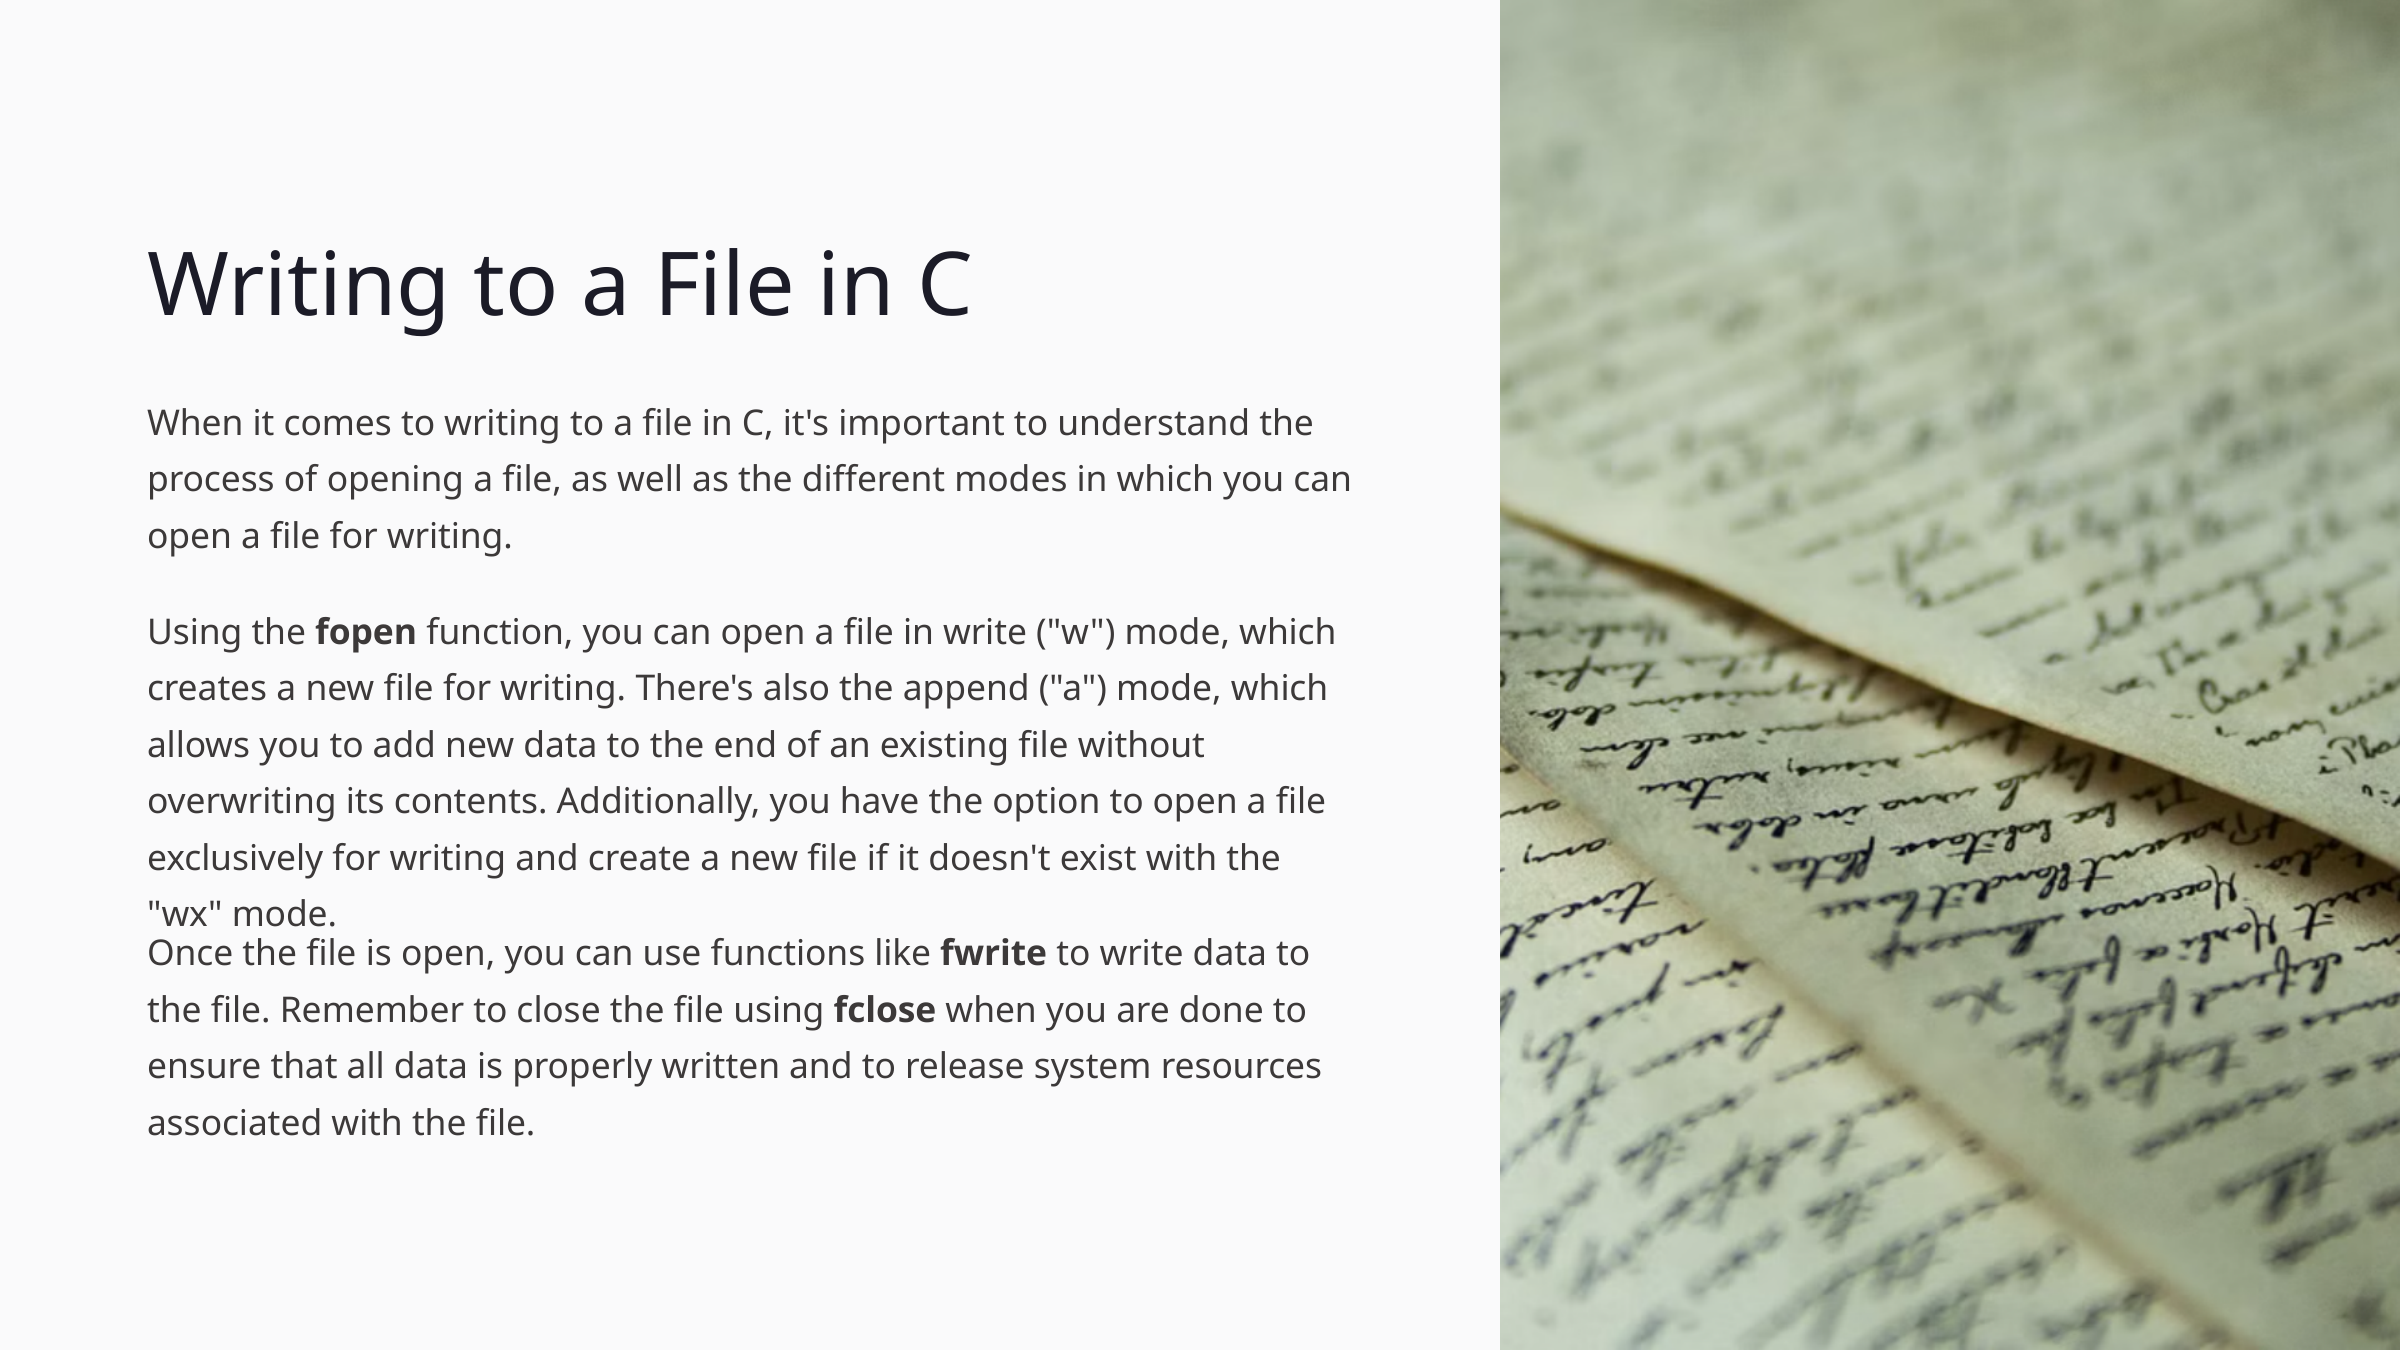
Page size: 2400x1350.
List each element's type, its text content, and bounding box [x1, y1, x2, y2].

text_box Using the fopen function, you can open a file in write ("w") mode, which creates a new file for writing. There's also the append ("a") mode, which allows you to add new data to the end of an existing file without overwriting its contents. Additionally, you have the option to open a file exclusively for writing and create a new file if it doesn't exist with the "wx" mode. [132, 587, 1368, 870]
text_box When it comes to writing to a file in C, it's important to understand the process of opening a file, as well as the different modes in which you can open a file for writing. [132, 378, 1368, 548]
text_box [0, 0, 1499, 1350]
text_box Writing to a File in C [132, 215, 1015, 326]
text_box Once the file is open, you can use functions like fwrite to write data to the file. Remember to close the file using fclose when you are done to ensure that all data is properly written and to release system resources associated with the file. [132, 909, 1368, 1135]
picture [1499, 0, 2400, 1350]
